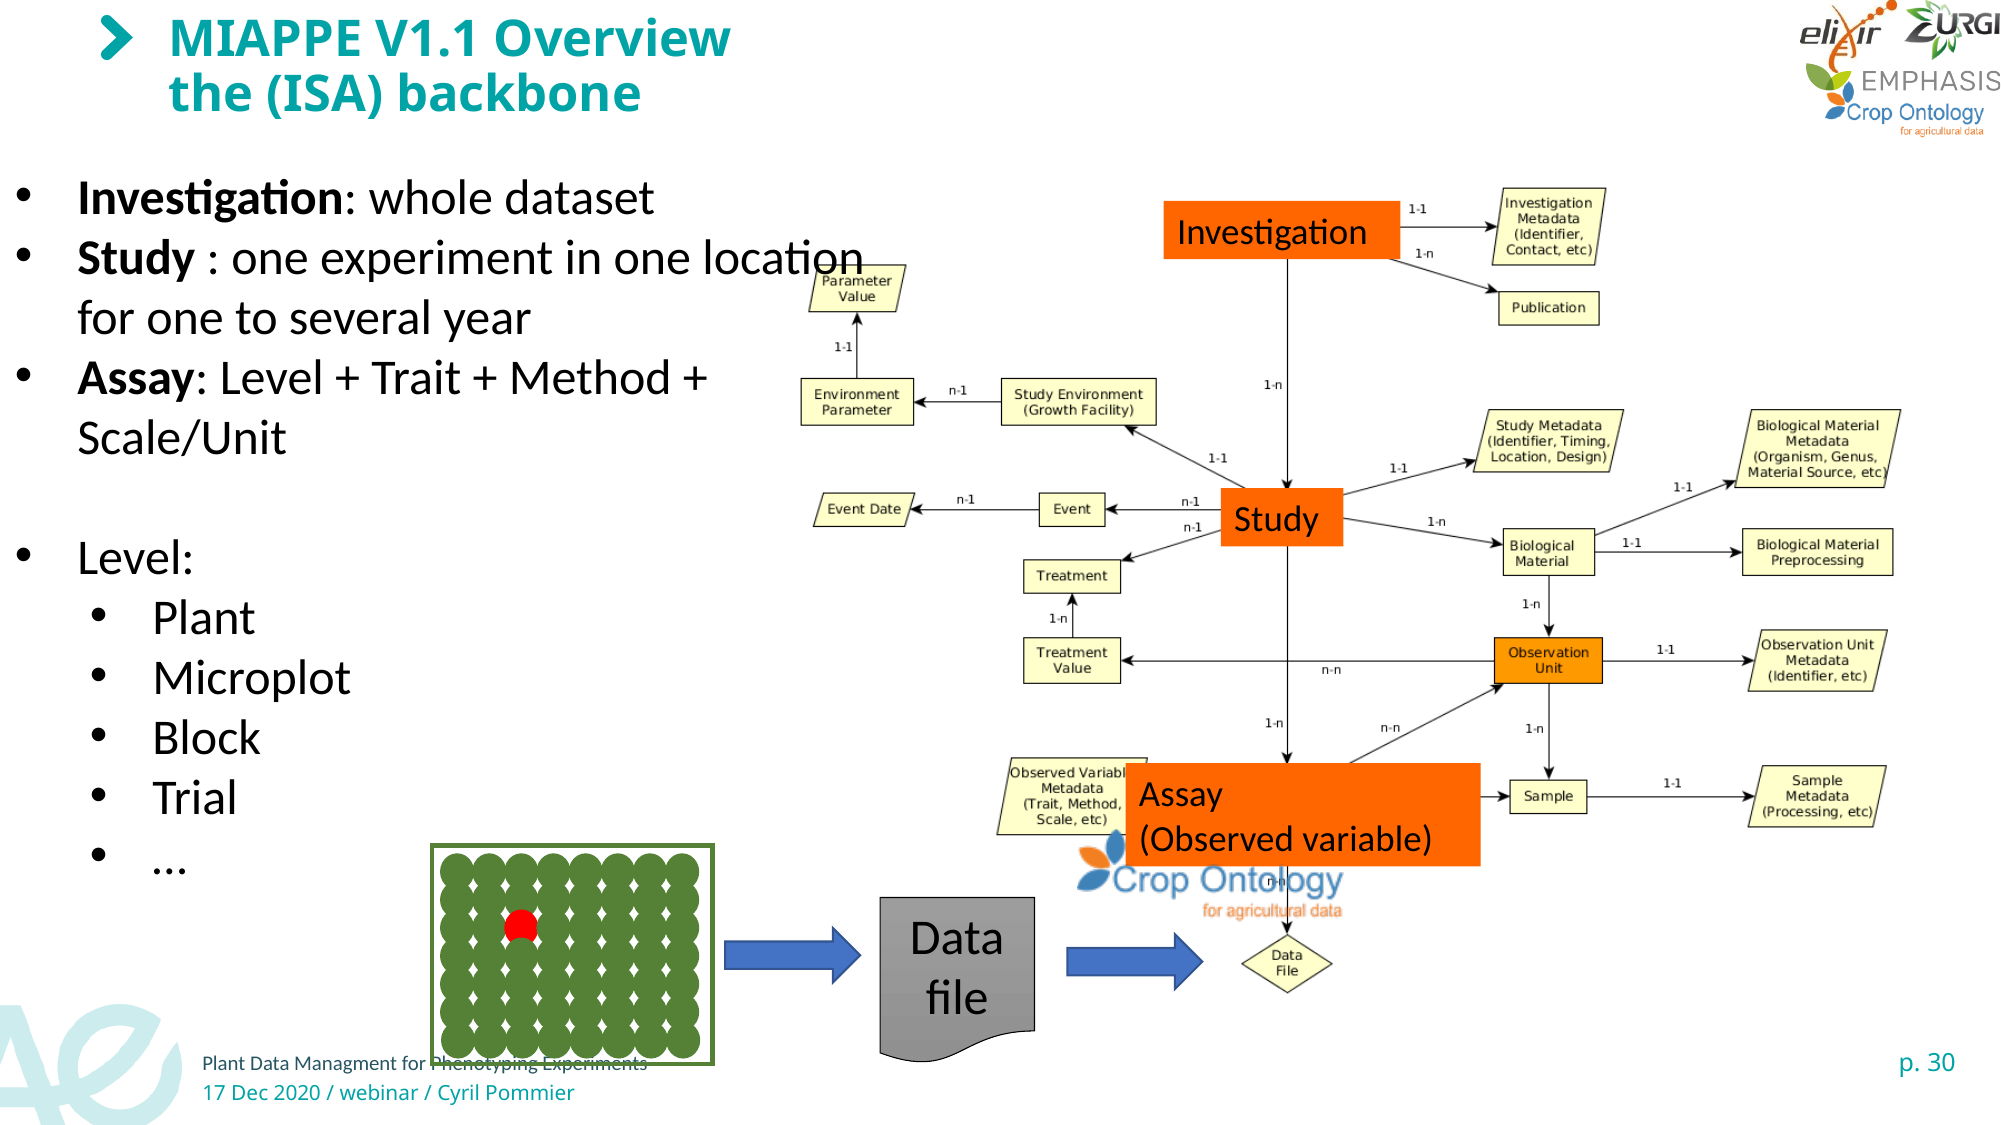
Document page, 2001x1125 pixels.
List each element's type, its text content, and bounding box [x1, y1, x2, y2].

text_box [724, 940, 784, 970]
picture [1800, 0, 2001, 138]
text_box Investigation: whole dataset Study : one experiment in one location for one to several year Assay: Level + Trait + Method + Scale/Unit Level: Plant Microplot Block Trial … [0, 156, 925, 892]
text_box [432, 845, 713, 1064]
title MIAPPE V1.1 Overview the (ISA) backbone [101, 4, 1396, 131]
picture [0, 996, 188, 1125]
picture [784, 171, 1918, 1010]
picture [101, 15, 134, 60]
text_box Data file [879, 1010, 1036, 1063]
picture [1904, 0, 2000, 60]
